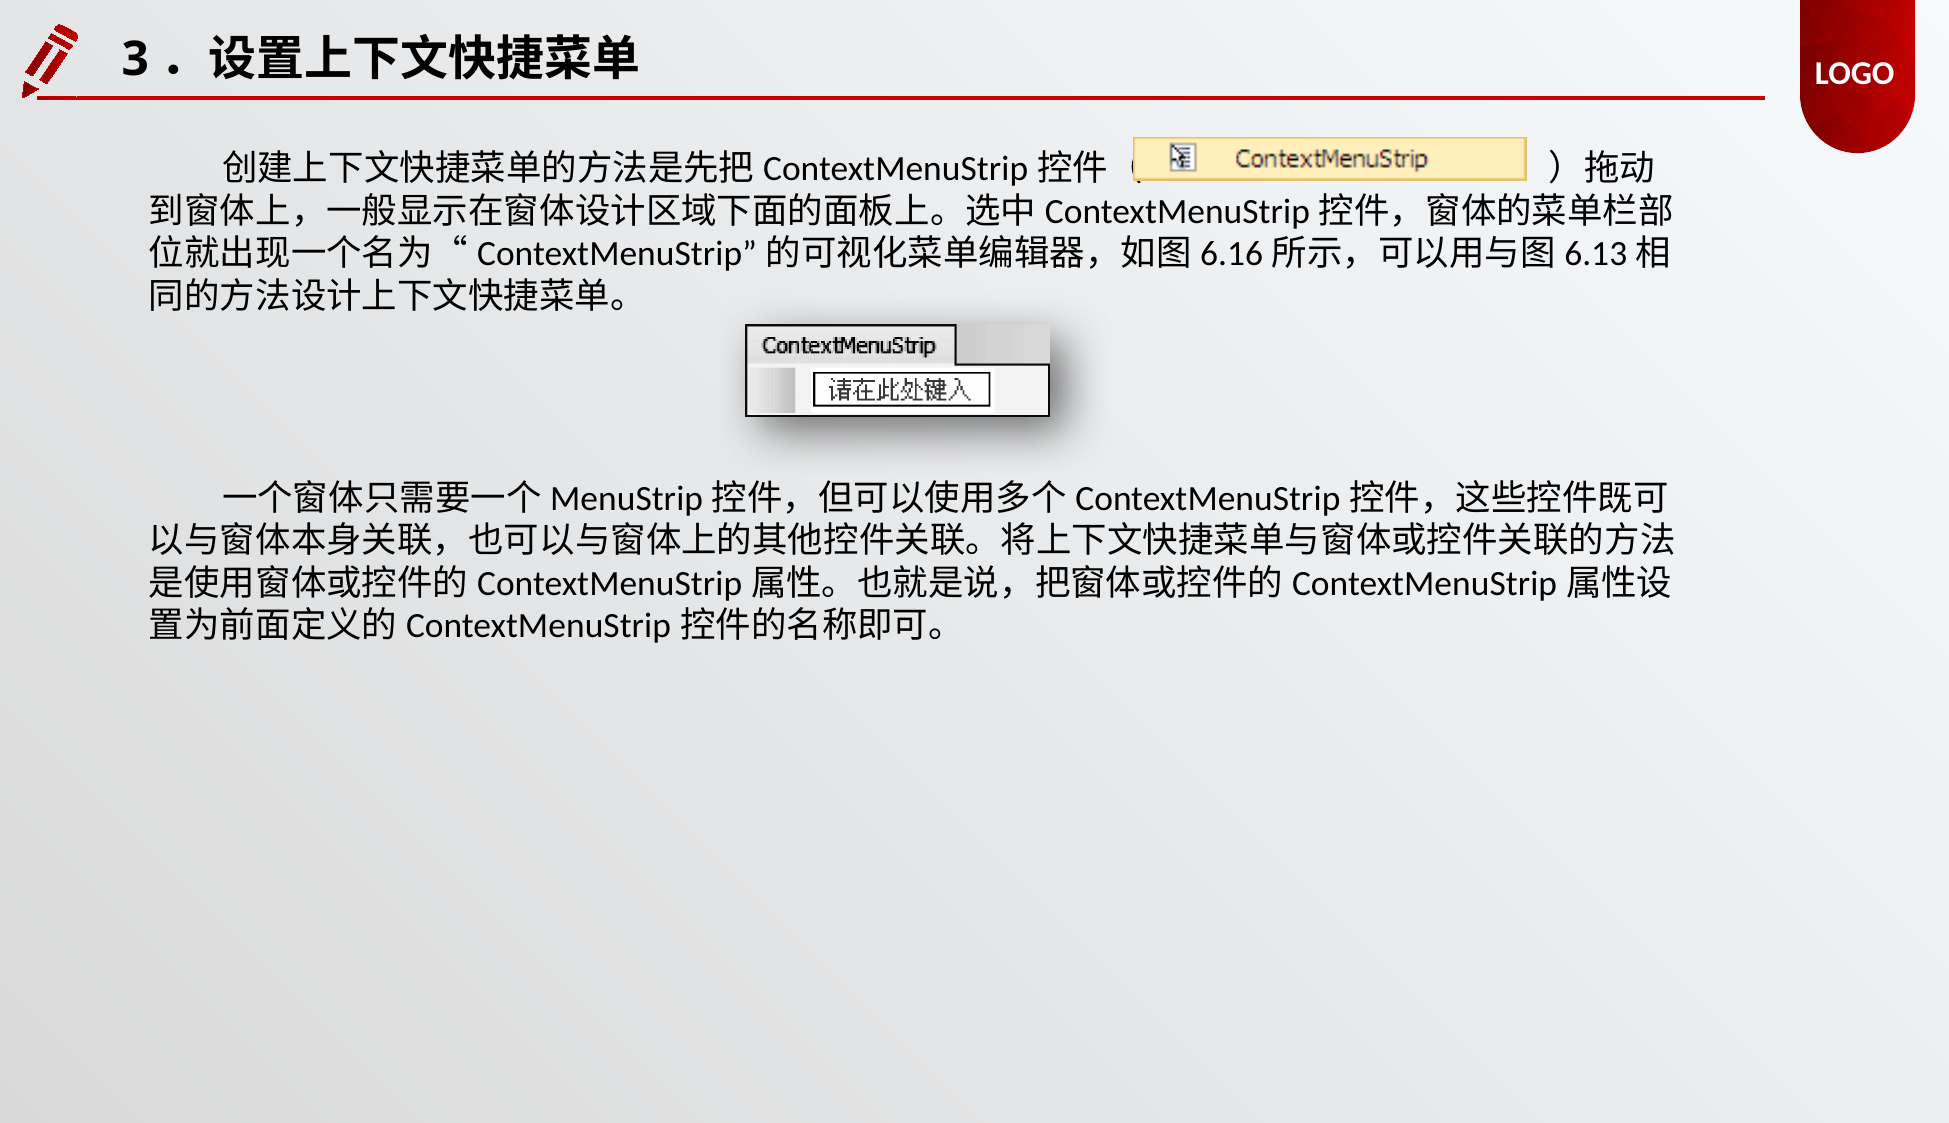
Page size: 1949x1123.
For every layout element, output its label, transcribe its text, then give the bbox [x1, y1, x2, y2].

text_box 创建上下文快捷菜单的方法是先把ContextMenuStrip控件（ ）拖动到窗体上，一般显示在窗体设计区域下面的面板上。选中ContextMenuStrip控件，窗体的菜单栏部位就出现一个名为“ContextMenuStrip”的可视化菜单编辑器，如图6.16所示，可以用与图6.13相同的方法设计上下文快捷菜单。 [134, 137, 1703, 323]
picture [1800, 0, 1916, 154]
picture [54, 24, 78, 41]
text_box 一个窗体只需要一个MenuStrip控件，但可以使用多个ContextMenuStrip控件，这些控件既可以与窗体本身关联，也可以与窗体上的其他控件关联。将上下文快捷菜单与窗体或控件关联的方法是使用窗体或控件的ContextMenuStrip属性。也就是说，把窗体或控件的ContextMenuStrip属性设置为前面定义的ContextMenuStrip控件的名称即可。 [134, 467, 1703, 653]
picture [40, 50, 67, 83]
text_box 3．设置上下文快捷菜单 [101, 17, 674, 95]
picture [1133, 137, 1527, 181]
picture [22, 82, 37, 97]
picture [26, 42, 52, 75]
picture [48, 33, 73, 49]
picture [745, 324, 1050, 417]
